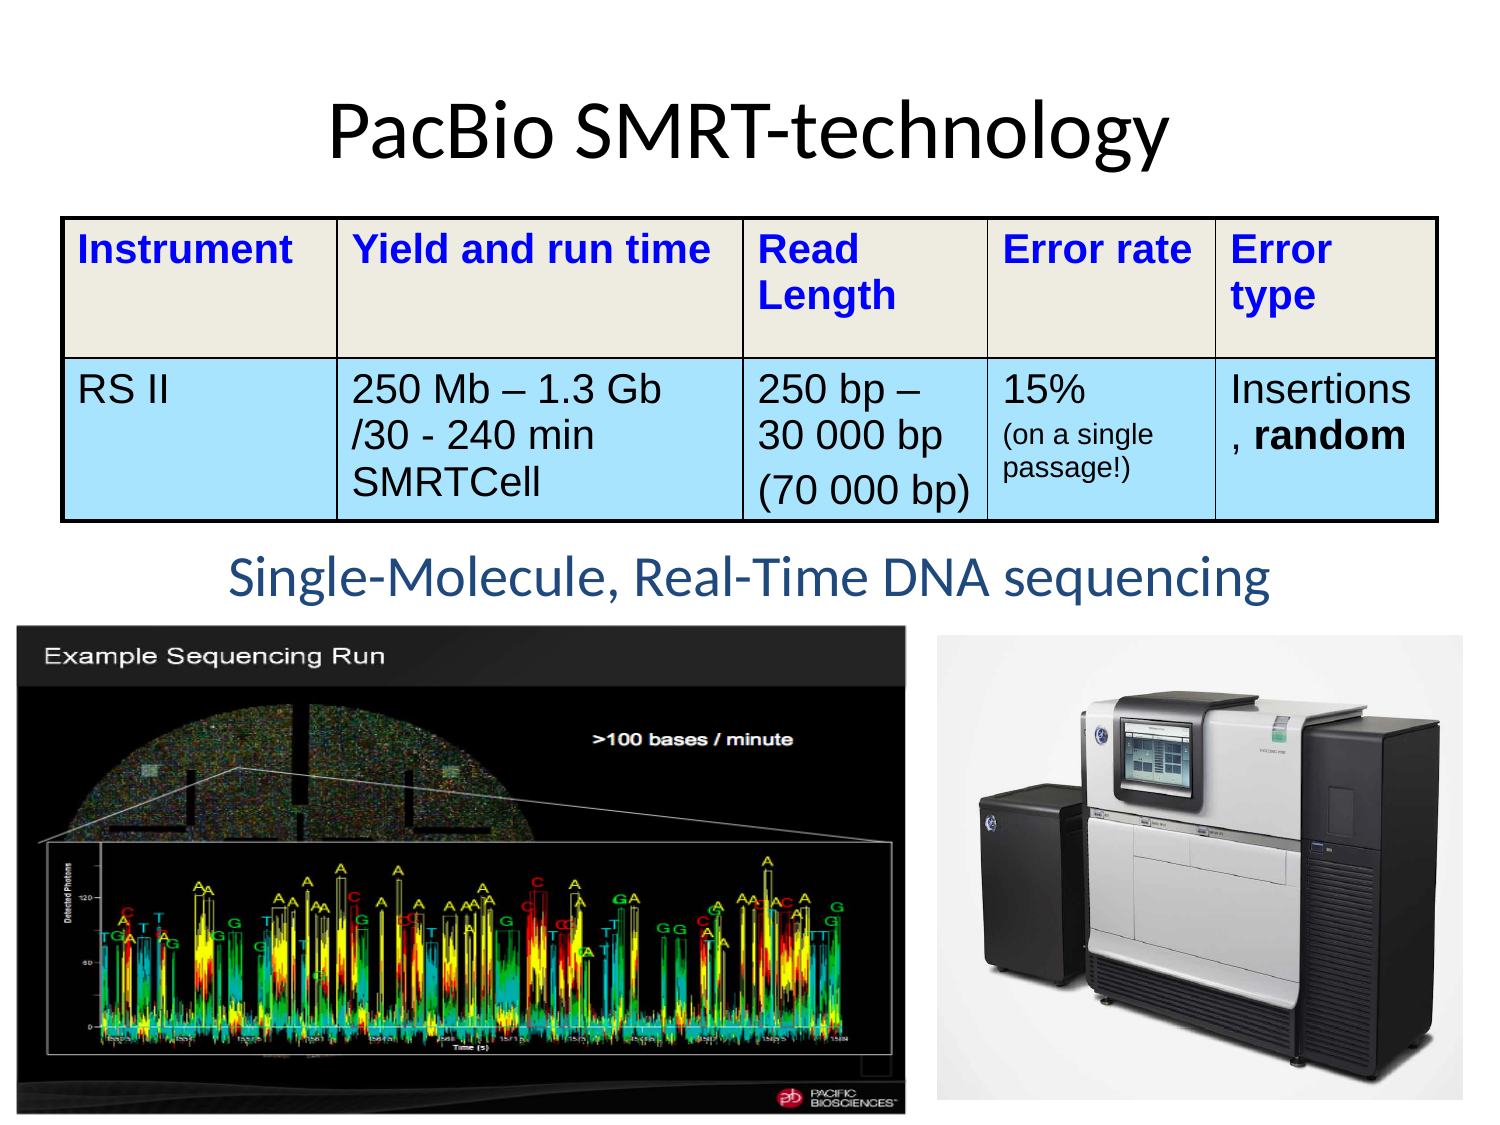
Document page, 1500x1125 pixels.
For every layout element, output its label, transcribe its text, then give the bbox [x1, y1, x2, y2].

table_header Error type [1216, 220, 1435, 357]
table_cell RS II [65, 359, 336, 519]
table_header Read Length [744, 220, 987, 357]
table_header Instrument [65, 220, 336, 357]
table_header Yield and run time [338, 220, 742, 357]
table_cell 15% (on a single passage!) [988, 359, 1215, 519]
table_cell Insertions, random [1216, 359, 1435, 519]
picture [937, 635, 1463, 1101]
text_box Single-Molecule, Real-Time DNA sequencing [112, 529, 1388, 617]
table_header Error rate [988, 220, 1215, 357]
table_cell 250 bp – 30 000 bp (70 000 bp) [744, 359, 987, 519]
table_cell 250 Mb – 1.3 Gb /30 - 240 min SMRTCell [338, 359, 742, 519]
picture [0, 616, 926, 1125]
title PacBio SMRT-technology [112, 87, 1388, 188]
